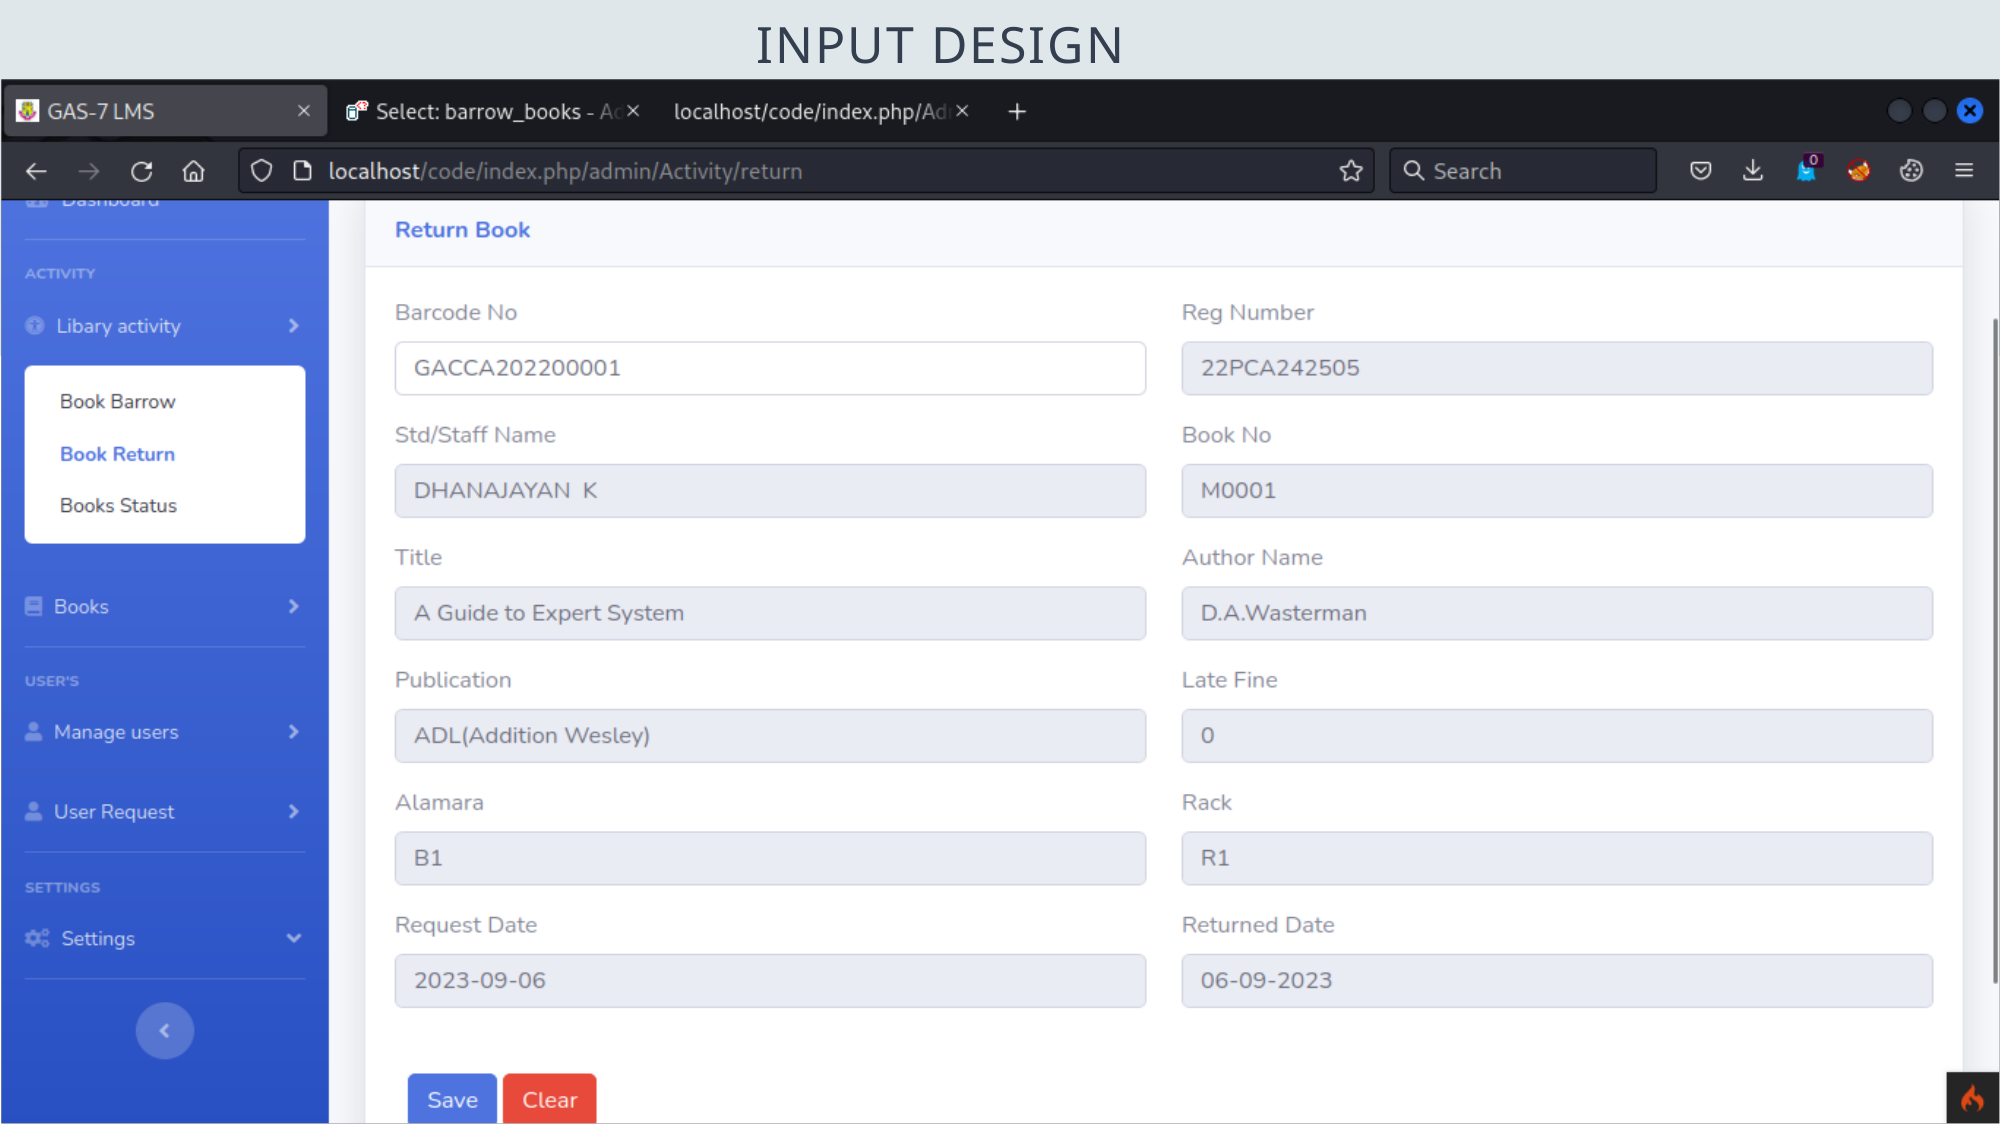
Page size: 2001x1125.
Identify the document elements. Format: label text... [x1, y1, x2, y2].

picture [0, 78, 2000, 1125]
title Input design [78, 0, 1804, 78]
